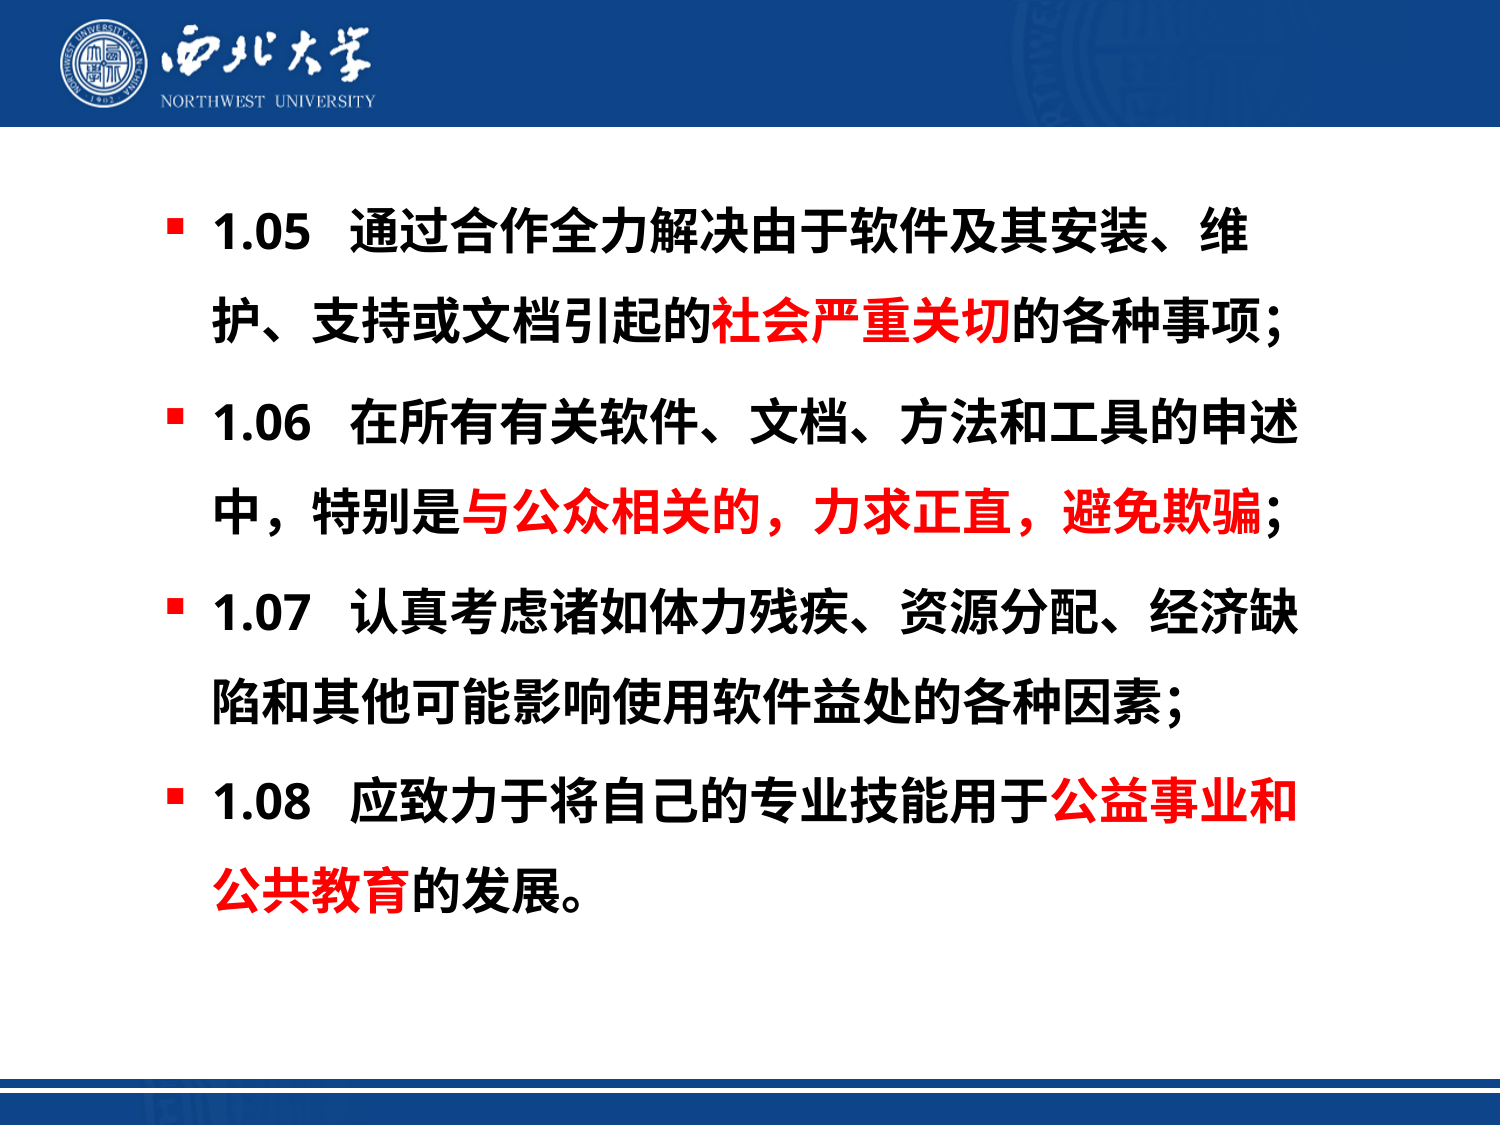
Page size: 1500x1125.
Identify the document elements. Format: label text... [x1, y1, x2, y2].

picture [0, 0, 1500, 127]
list 1.05 通过合作全力解决由于软件及其安装、维护、支持或文档引起的社会严重关切的各种事项； 1.06 在所有有关软件、文档、方法和工具的申述中，特别是与公众相关的，力求正直，避免欺骗； 1.07 认真考虑诸如体力残疾、资源分配、经济缺陷和其他可能影响使用软件益处的各种因素； 1.08 应致力于将自己的专业技能用于公益事业和公共教育的发展。 [75, 162, 1350, 1000]
picture [0, 1079, 1500, 1088]
picture [0, 1093, 1500, 1125]
